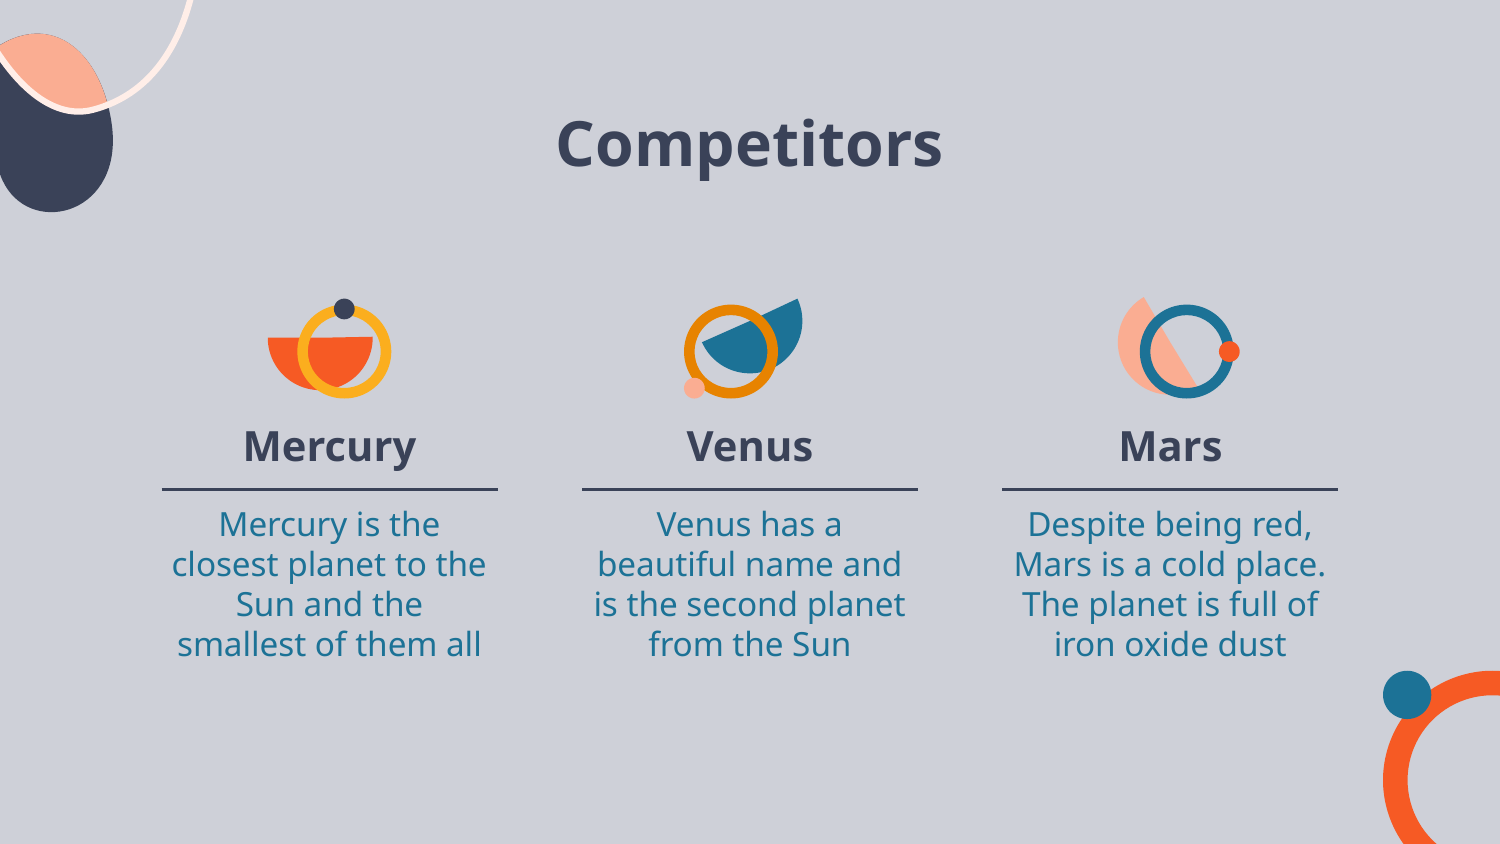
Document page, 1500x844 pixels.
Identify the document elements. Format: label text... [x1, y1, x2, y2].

title Mercury [154, 404, 505, 479]
subtitle Despite being red, Mars is a cold place. The planet is full of iron oxide dust [995, 488, 1346, 644]
title Competitors [116, 88, 1383, 183]
title Venus [574, 404, 926, 479]
subtitle Venus has a beautiful name and is the second planet from the Sun [574, 488, 926, 644]
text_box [267, 284, 392, 399]
subtitle Mercury is the closest planet to the Sun and the smallest of them all [154, 488, 505, 644]
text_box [1098, 270, 1243, 415]
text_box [680, 251, 820, 399]
title Mars [995, 404, 1346, 479]
